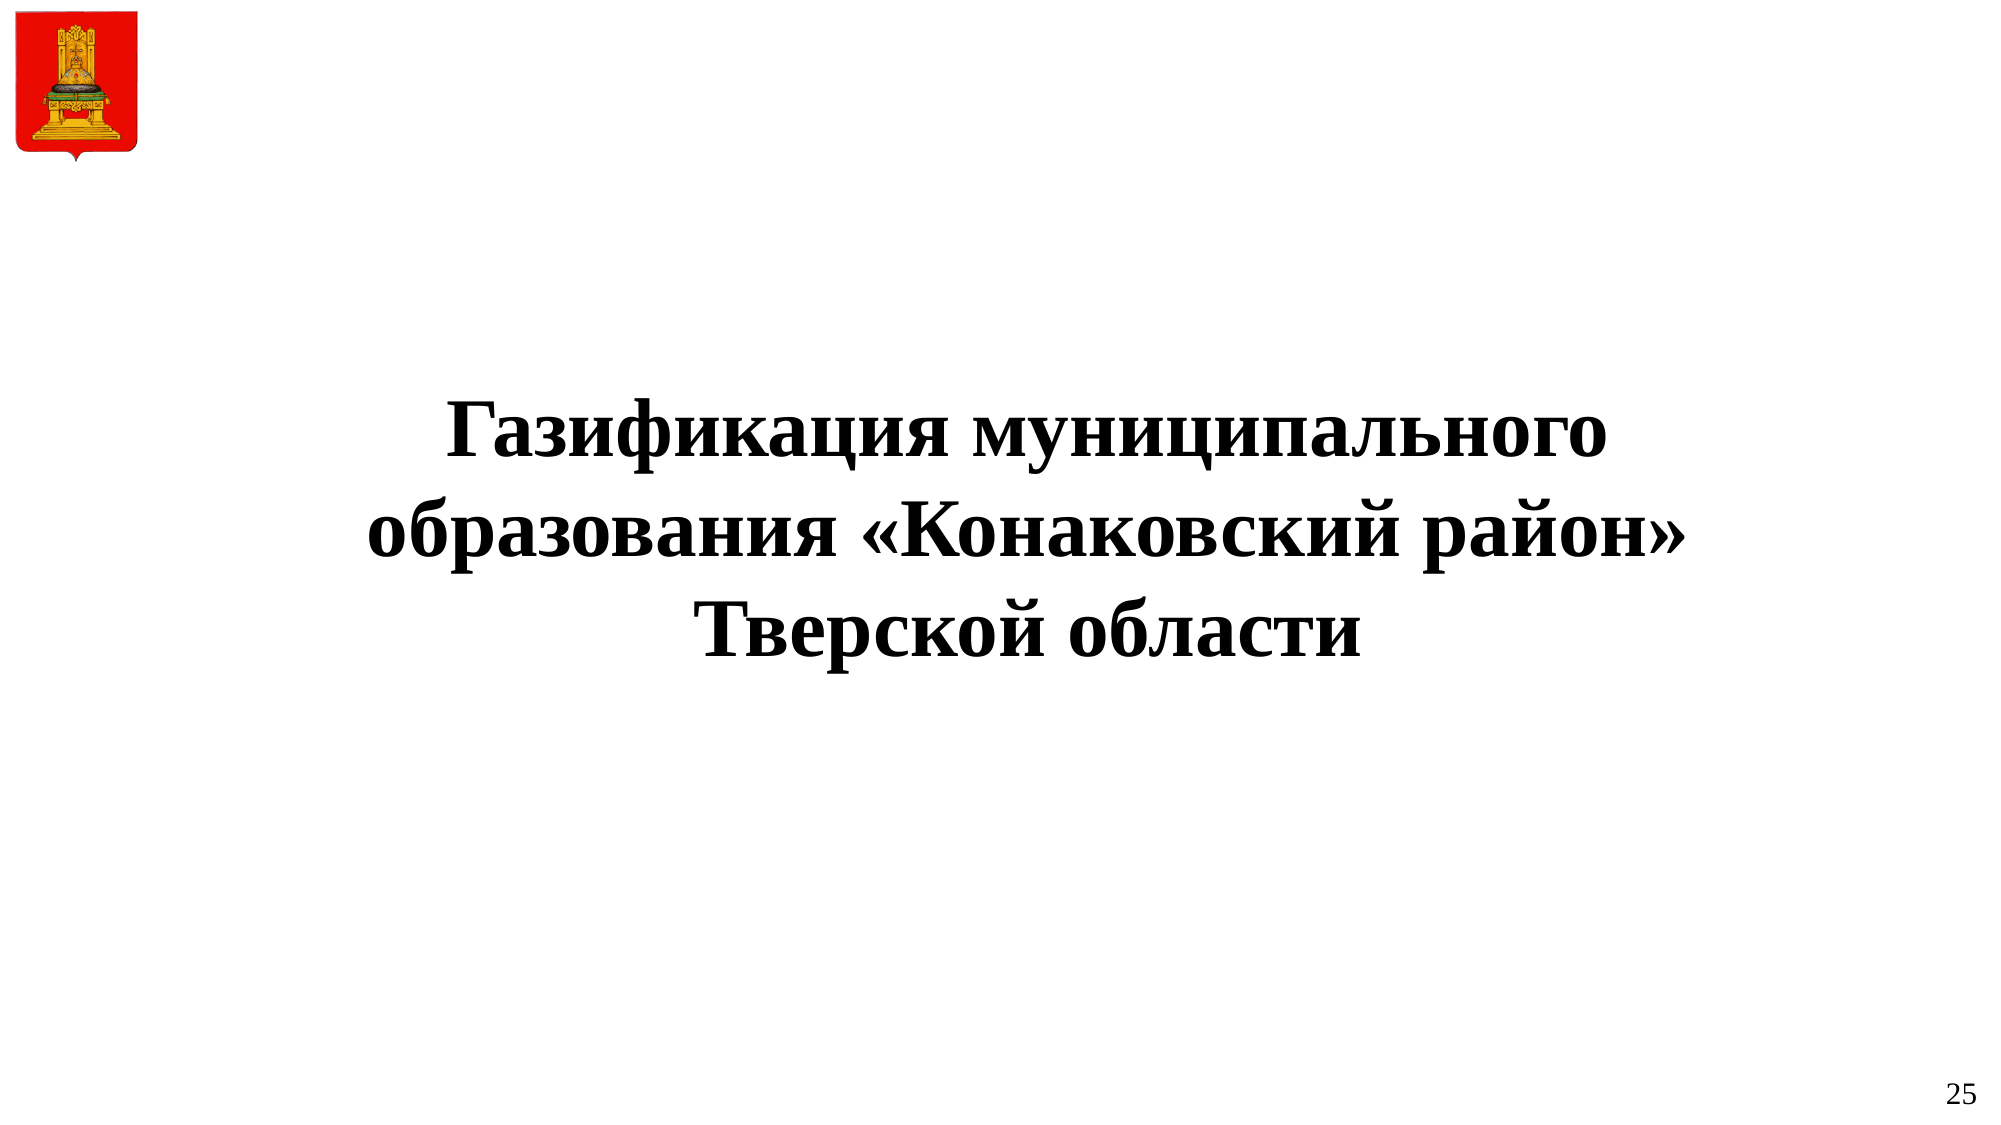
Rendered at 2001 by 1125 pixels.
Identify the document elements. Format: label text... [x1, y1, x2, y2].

slide_number 25 [1585, 1046, 1993, 1125]
picture [12, 3, 146, 170]
text_box Газификация муниципального образования «Конаковский район» Тверской области [195, 365, 1862, 681]
